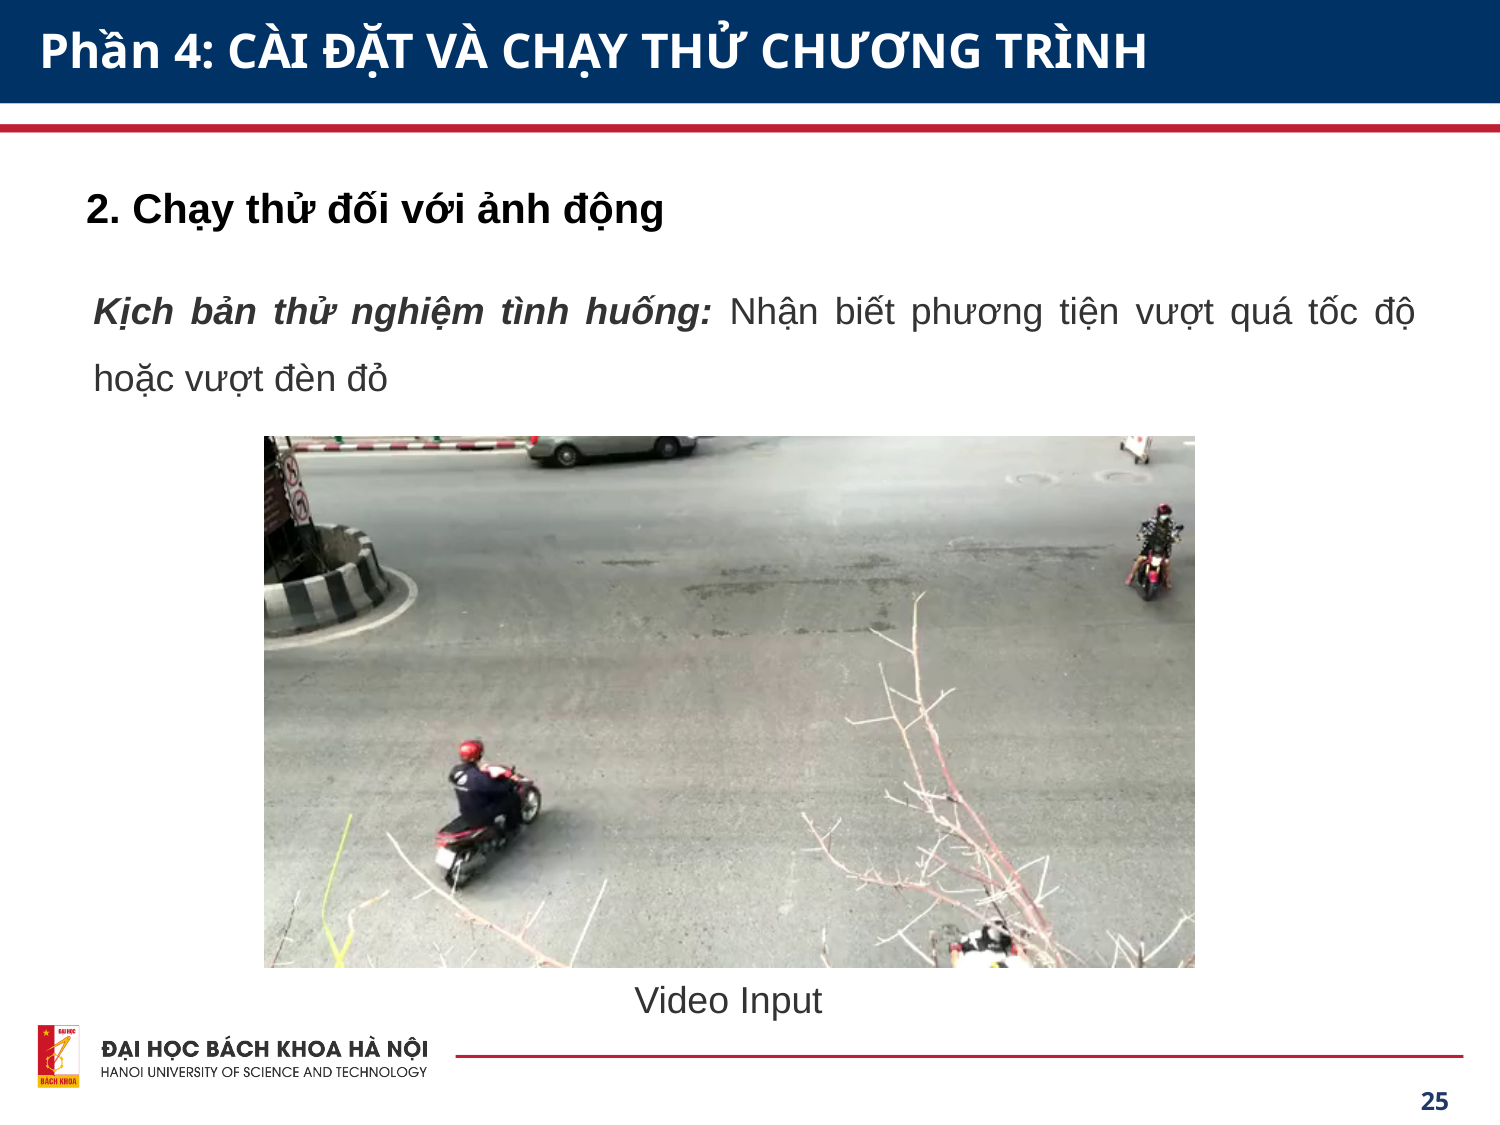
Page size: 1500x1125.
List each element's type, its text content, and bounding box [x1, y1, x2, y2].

text_box Kịch bản thử nghiệm tình huống: Nhận biết phương tiện vượt quá tốc độ hoặc vượt đèn đỏ [78, 256, 1431, 407]
text_box 2. Chạy thử đối với ảnh động [71, 174, 864, 240]
slide_number 25 [1126, 1078, 1464, 1125]
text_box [263, 435, 1196, 969]
text_box Phần 4: CÀI ĐẶT VÀ CHẠY THỬ CHƯƠNG TRÌNH [24, 20, 1483, 95]
picture [0, 0, 1500, 1125]
text_box Video Input [536, 969, 921, 1029]
